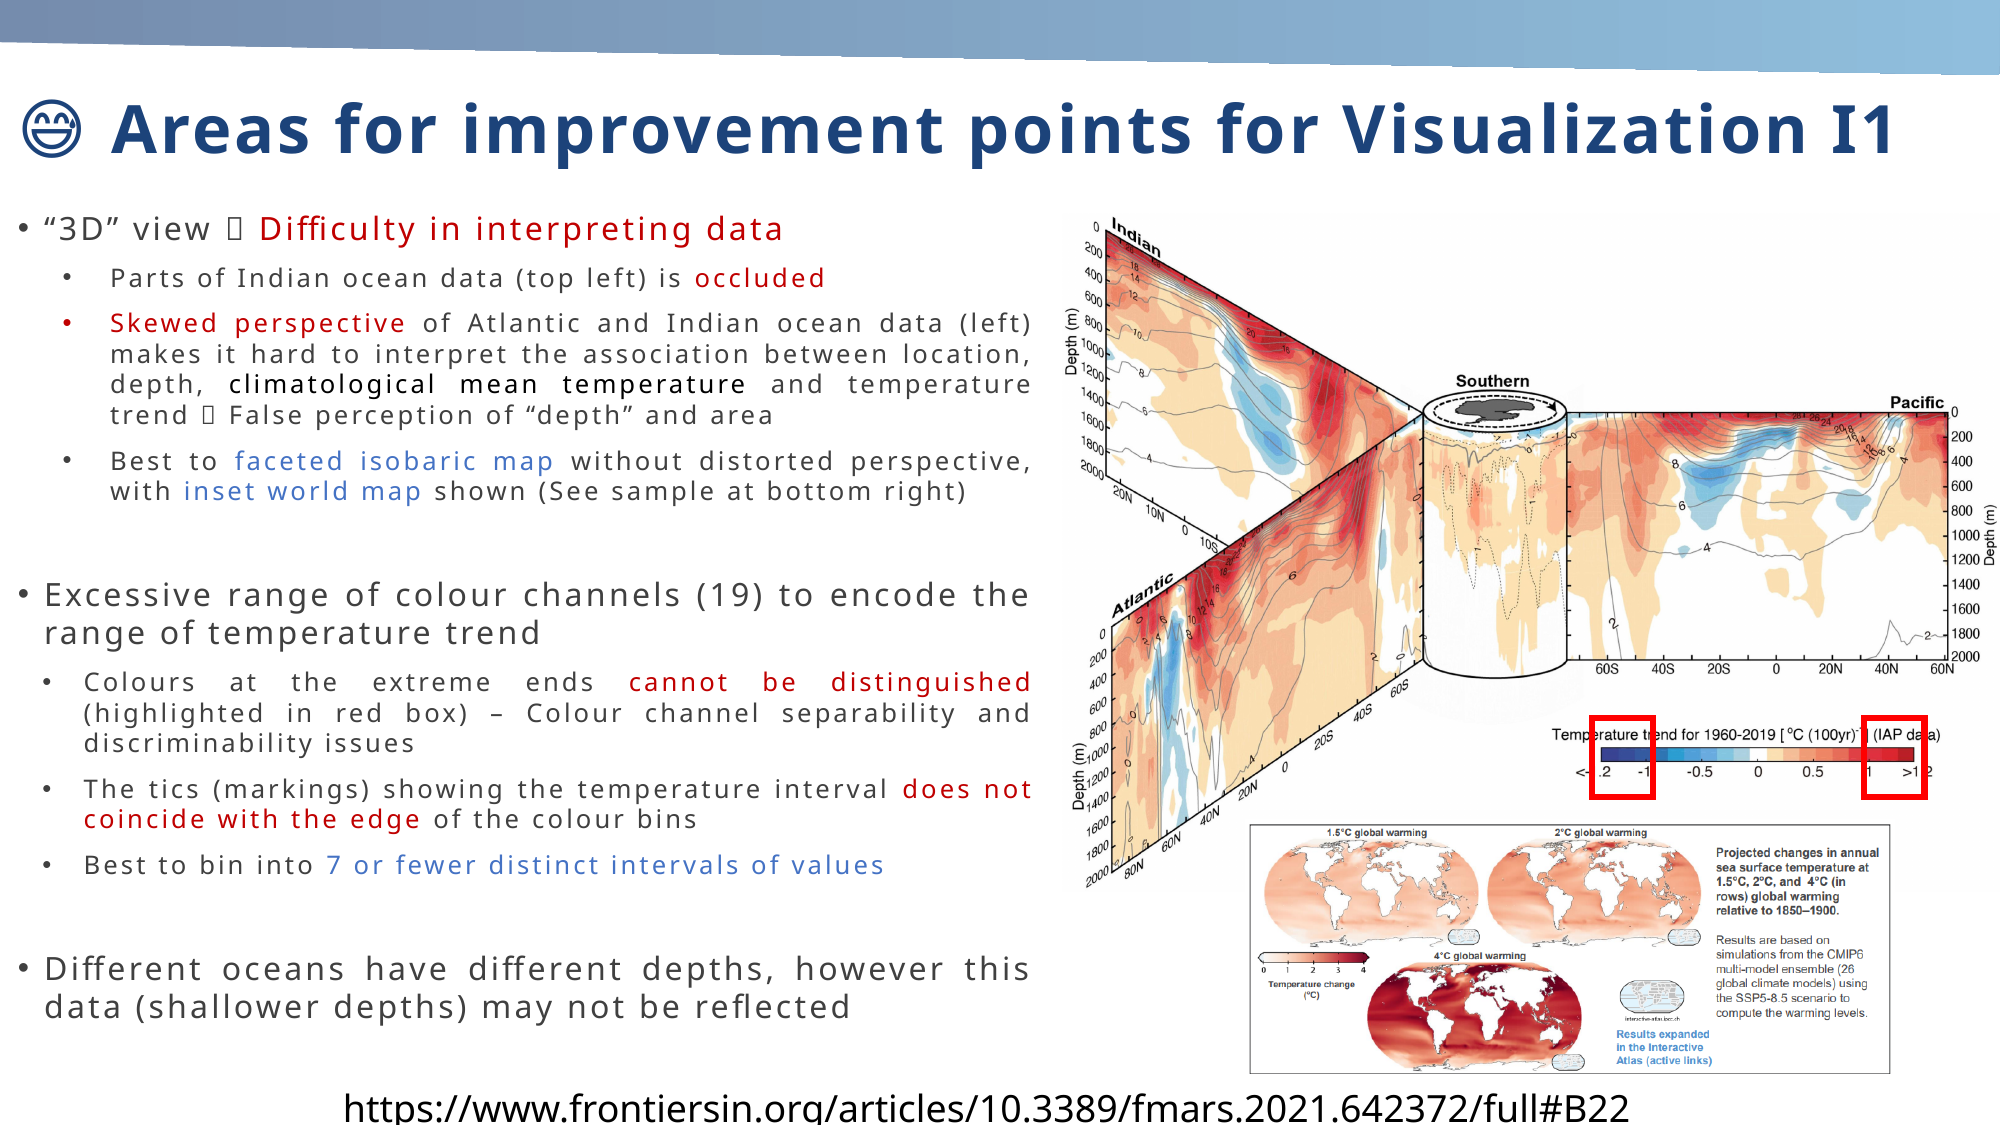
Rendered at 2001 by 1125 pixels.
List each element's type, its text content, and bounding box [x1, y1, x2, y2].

list “3D” view  Difficulty in interpreting data Parts of Indian ocean data (top left) is occluded Skewed perspective of Atlantic and Indian ocean data (left) makes it hard to interpret the association between location, depth, climatological mean temperature and temperature trend  False perception of “depth” and area Best to faceted isobaric map without distorted perspective, with inset world map shown (See sample at bottom right) Excessive range of colour channels (19) to encode the range of temperature trend Colours at the extreme ends cannot be distinguished (highlighted in red box) – Colour channel separability and discriminability issues The tics (markings) showing the temperature interval does not coincide with the edge of the colour bins Best to bin into 7 or fewer distinct intervals of values Different oceans have different depths, however this data (shallower depths) may not be reflected [0, 190, 1053, 1045]
title 😅 Areas for improvement points for Visualization I1 [0, 37, 1936, 182]
picture [1062, 213, 2000, 1078]
text_box https://www.frontiersin.org/articles/10.3389/fmars.2021.642372/full#B22 [48, 1077, 1936, 1125]
